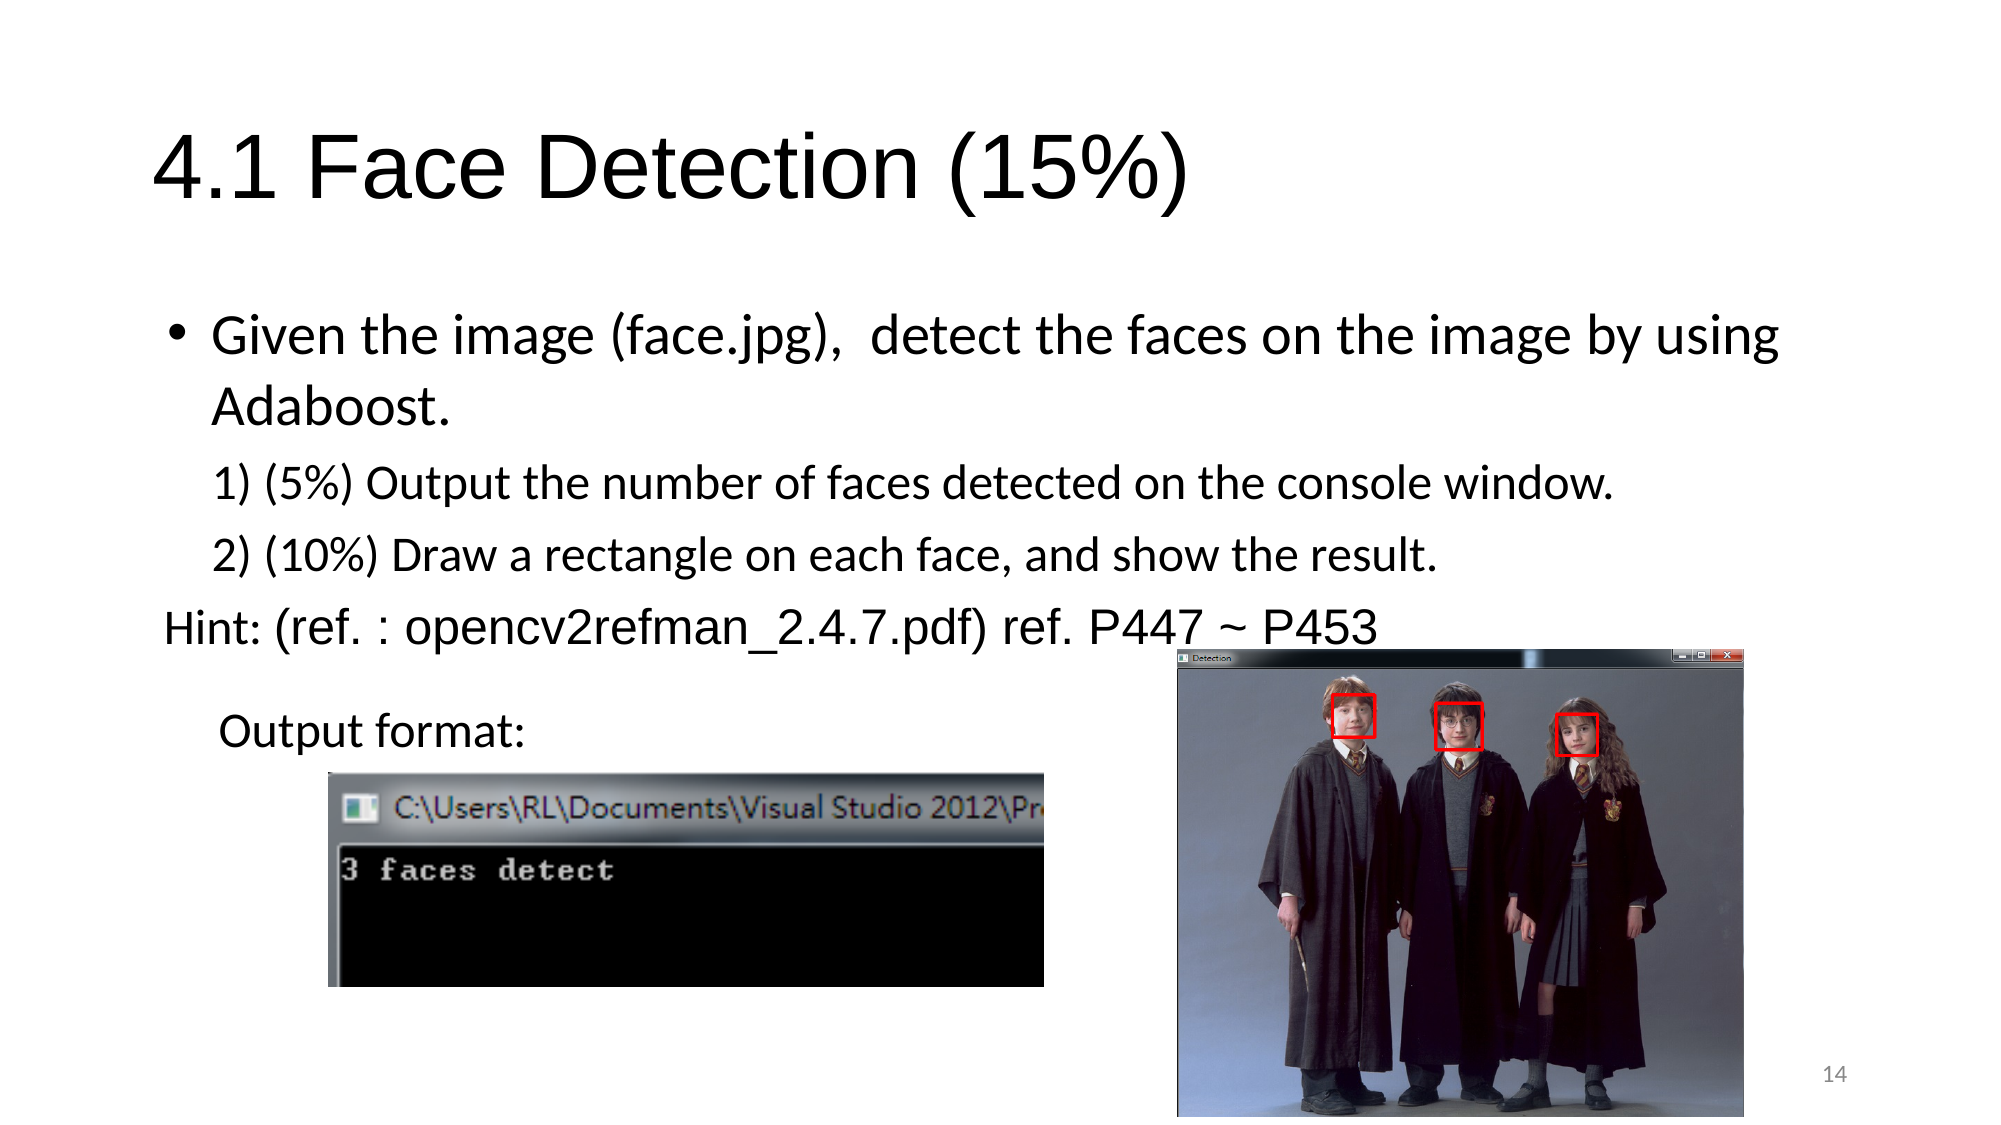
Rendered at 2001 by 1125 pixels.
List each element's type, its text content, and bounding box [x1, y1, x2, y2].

list Given the image (face.jpg), detect the faces on the image by using Adaboost. 1) (5%) Output the number of faces detected on the console window. 2) (10%) Draw a rectangle on each face, and show the result. Hint: (ref. : opencv2refman_2.4.7.pdf) ref. P447 ~ P453 Output format: [137, 289, 2000, 1003]
picture [327, 772, 1044, 987]
slide_number 14 [1749, 1042, 1863, 1103]
text_box 4.1 Face Detection (15%) [137, 59, 1327, 278]
picture [1176, 649, 1744, 1117]
